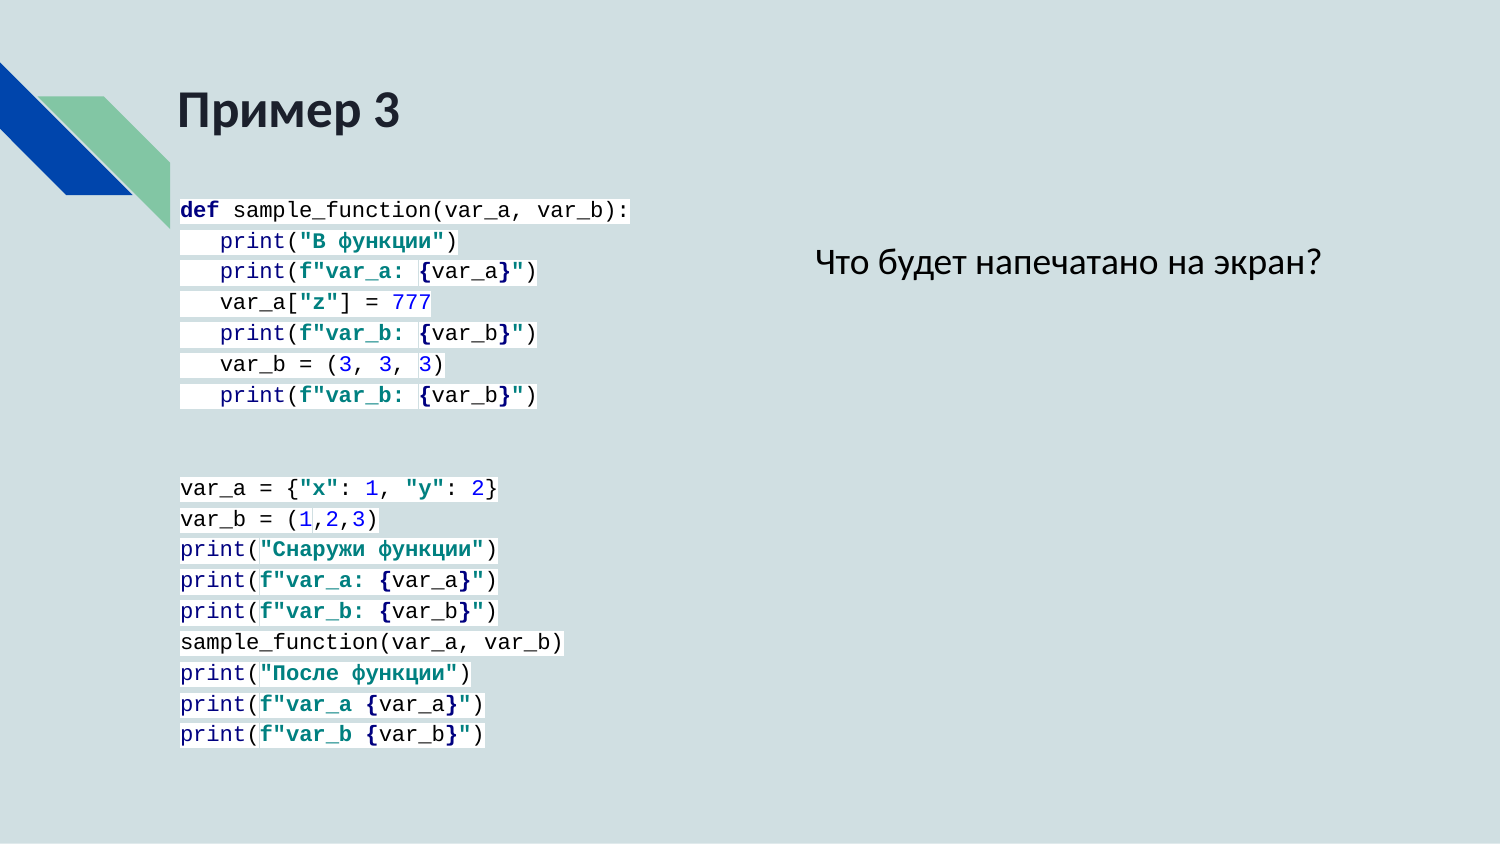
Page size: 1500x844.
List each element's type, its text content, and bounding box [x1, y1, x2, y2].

title Пример 3 [162, 59, 1500, 154]
list def sample_function(var_a, var_b): print("В функции") print(f"var_a: {var_a}") var_a["z"] = 777 print(f"var_b: {var_b}") var_b = (3, 3, 3) print(f"var_b: {var_b}") var_a = {"x": 1, "y": 2} var_b = (1,2,3) print("Снаружи функции") print(f"var_a: {var_a}") print(f"var_b: {var_b}") sample_function(var_a, var_b) print("После функции") print(f"var_a {var_a}") print(f"var_b {var_b}") [165, 196, 822, 758]
list Что будет напечатано на экран? [800, 221, 1457, 783]
